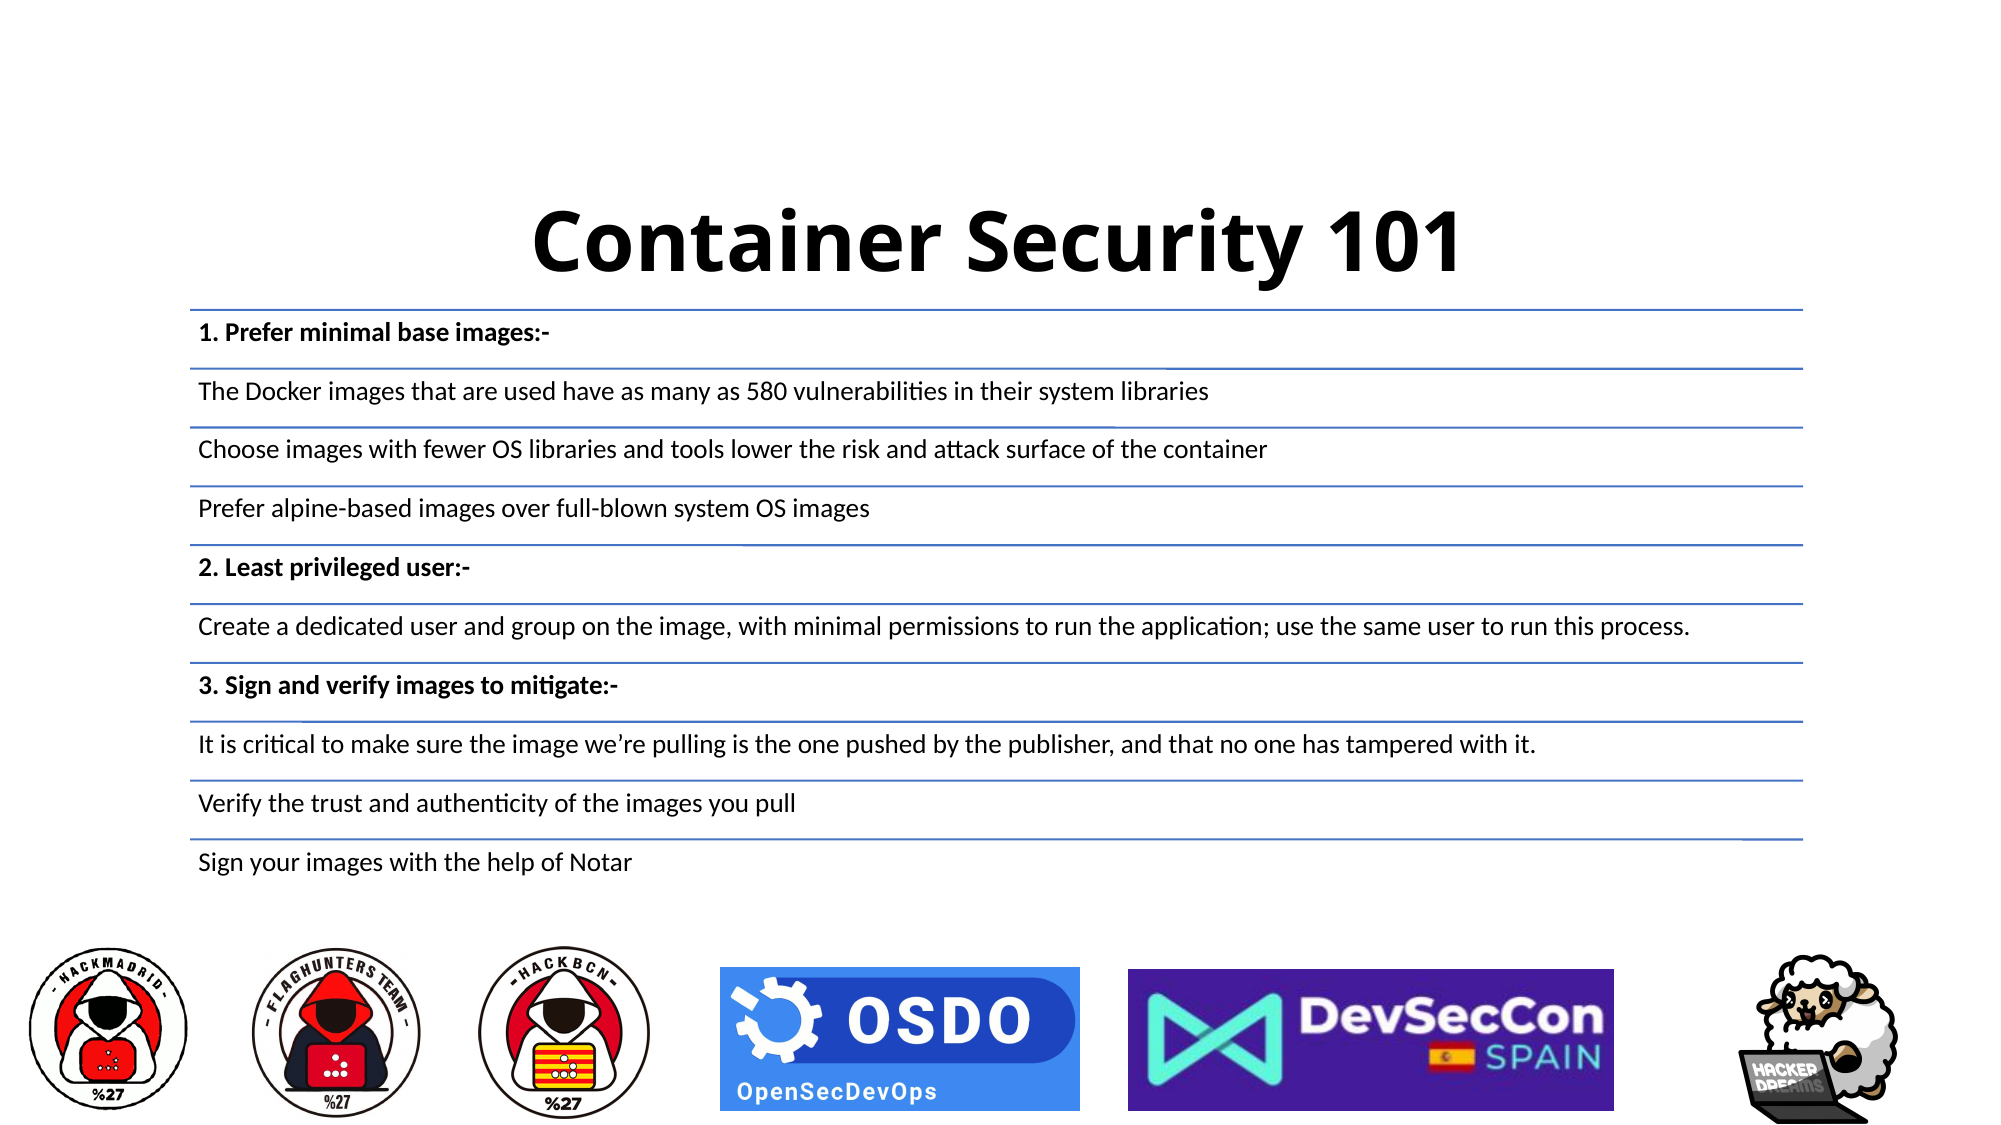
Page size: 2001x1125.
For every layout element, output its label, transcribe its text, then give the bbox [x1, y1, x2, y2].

picture [478, 946, 650, 1119]
picture [21, 944, 194, 1116]
picture [1731, 953, 1904, 1125]
picture [720, 967, 1080, 1111]
picture [1128, 969, 1614, 1111]
title Container Security 101 [193, 135, 1807, 353]
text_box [190, 309, 1804, 899]
picture [250, 946, 422, 1119]
